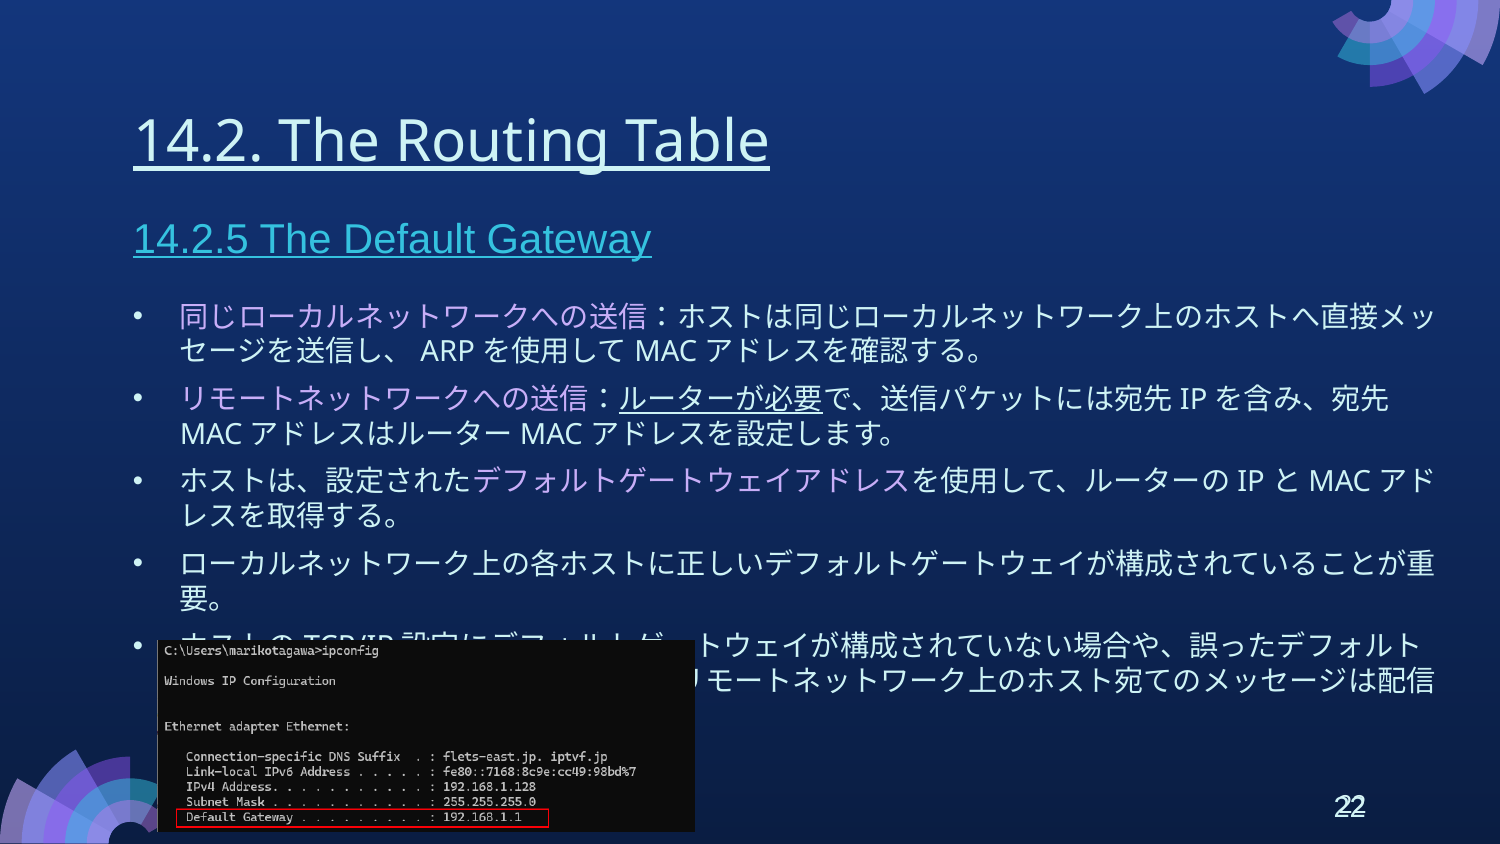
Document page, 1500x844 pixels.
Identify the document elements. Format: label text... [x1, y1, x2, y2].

text_box 同じローカルネットワークへの送信：ホストは同じローカルネットワーク上のホストへ直接メッセージを送信し、ARPを使用してMACアドレスを確認する。 リモートネットワークへの送信：ルーターが必要で、送信パケットには宛先IPを含み、宛先MACアドレスはルーターMACアドレスを設定します。 ホストは、設定されたデフォルトゲートウェイアドレスを使用して、ルーターのIPとMACアドレスを取得する。 ローカルネットワーク上の各ホストに正しいデフォルトゲートウェイが構成されていることが重要。 ホストのTCP/IP設定にデフォルトゲートウェイが構成されていない場合や、誤ったデフォルトゲートウェイが指定されている場合、リモートネットワーク上のホスト宛てのメッセージは配信できません。 [118, 290, 1464, 740]
text_box 14.2.5 The Default Gateway [118, 204, 1382, 270]
footer 22 [875, 783, 1382, 829]
title 14.2. The Routing Table [118, 88, 1382, 183]
picture [156, 640, 695, 832]
